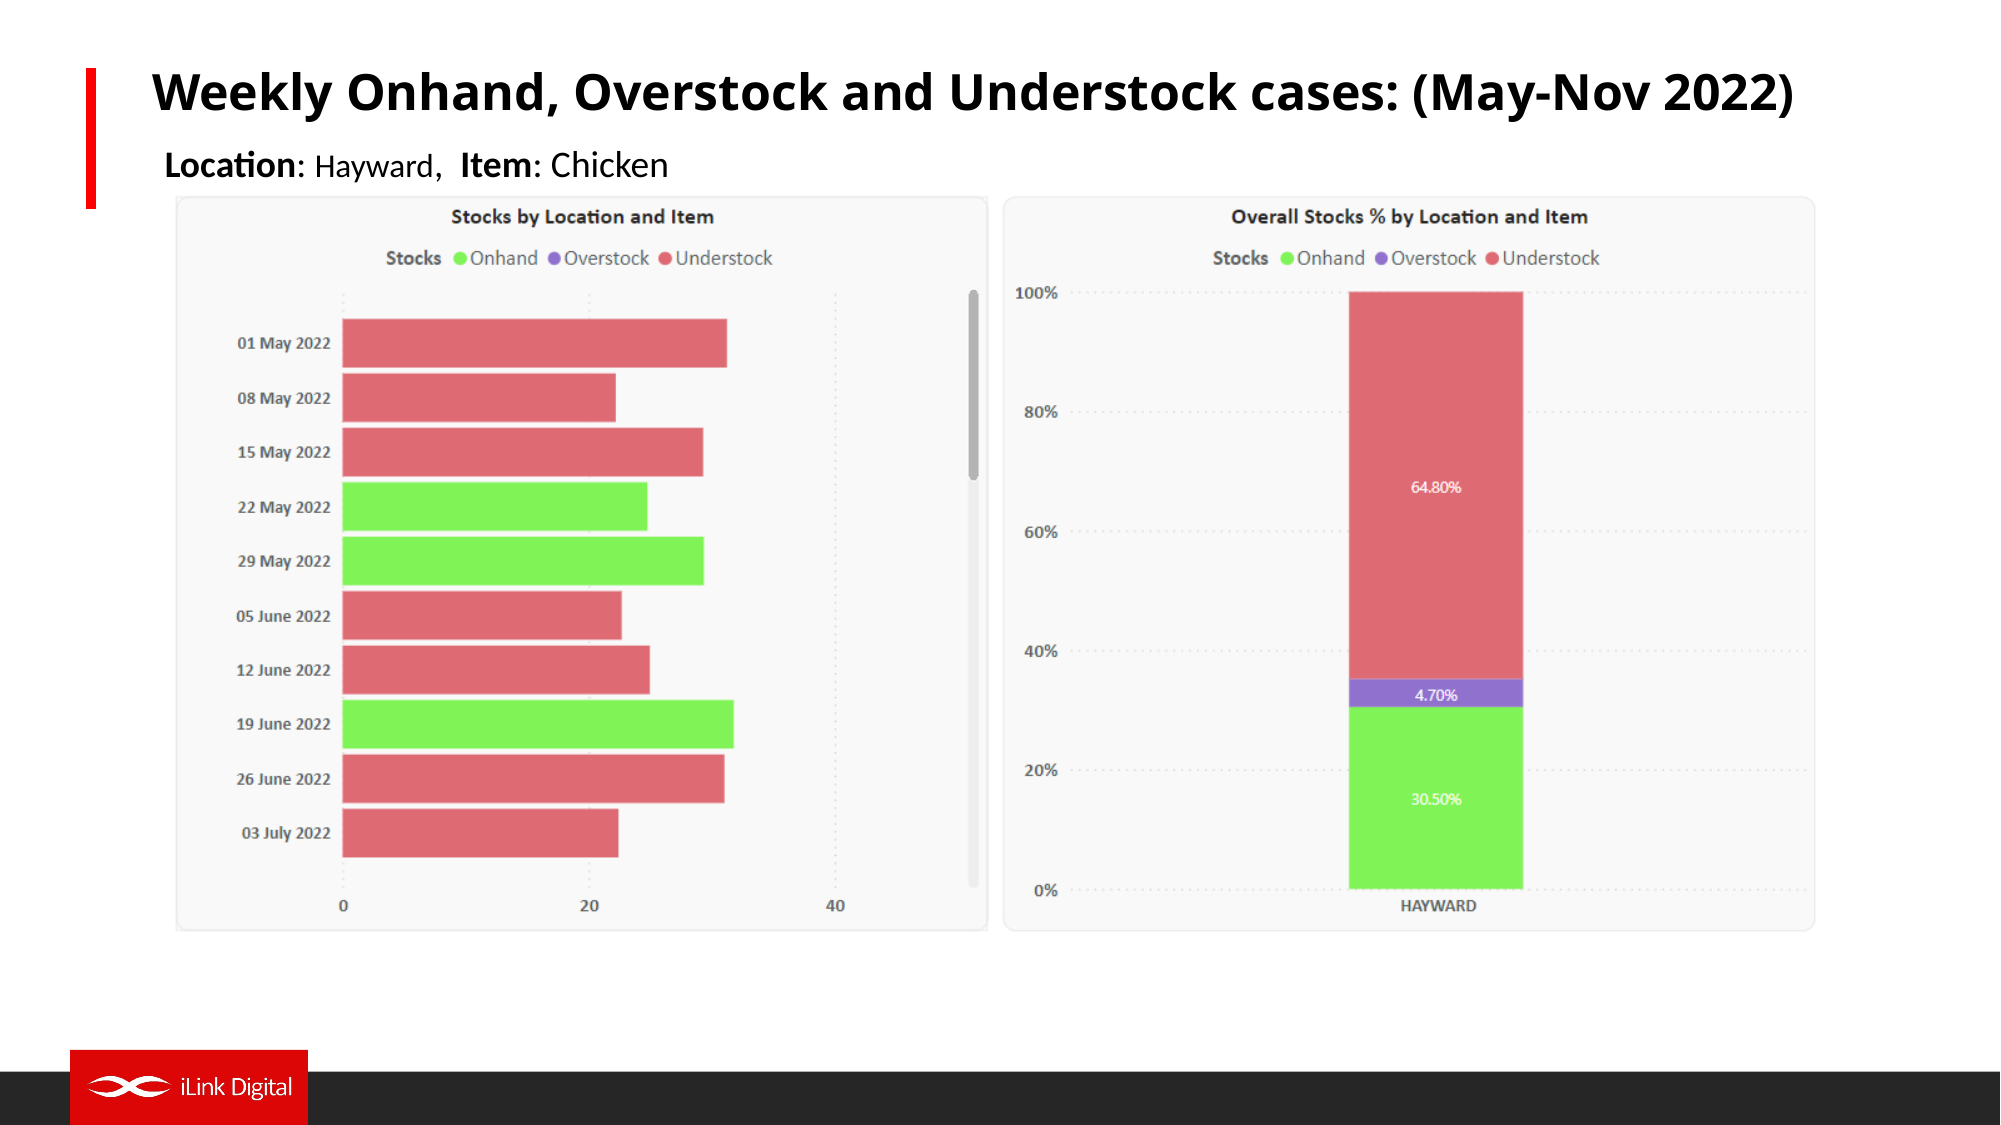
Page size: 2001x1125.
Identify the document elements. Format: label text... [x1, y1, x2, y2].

text_box Location: Hayward, Item: Chicken [149, 132, 737, 193]
picture [167, 186, 1833, 939]
picture [67, 1058, 311, 1117]
title Weekly Onhand, Overstock and Understock cases: (May-Nov 2022) [137, 59, 1863, 157]
